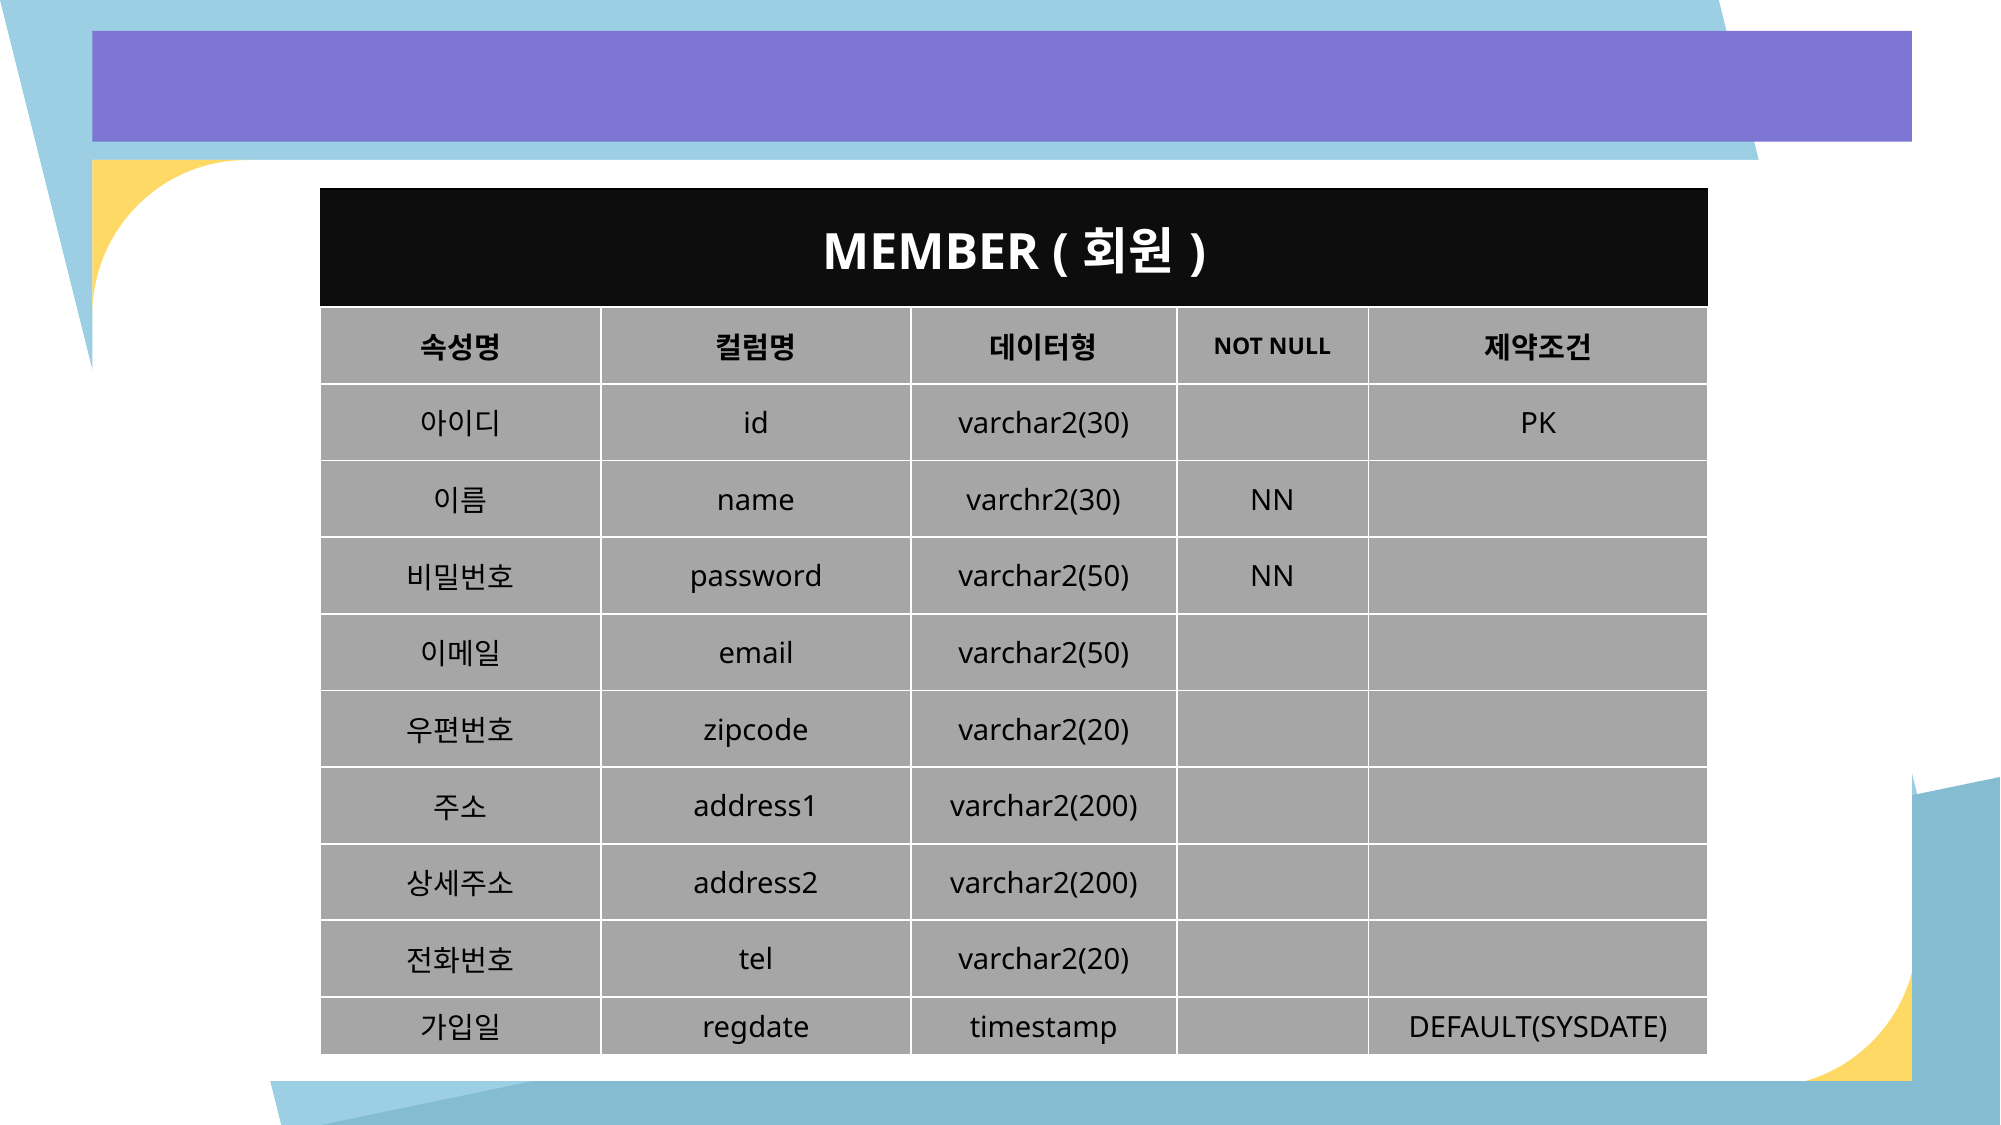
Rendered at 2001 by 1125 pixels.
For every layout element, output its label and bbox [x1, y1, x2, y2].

text_box [320, 775, 2000, 1125]
text_box [92, 159, 1912, 1081]
text_box [269, 1081, 523, 1125]
text_box [0, 0, 1760, 373]
text_box [1912, 768, 1918, 793]
text_box [91, 30, 1913, 143]
